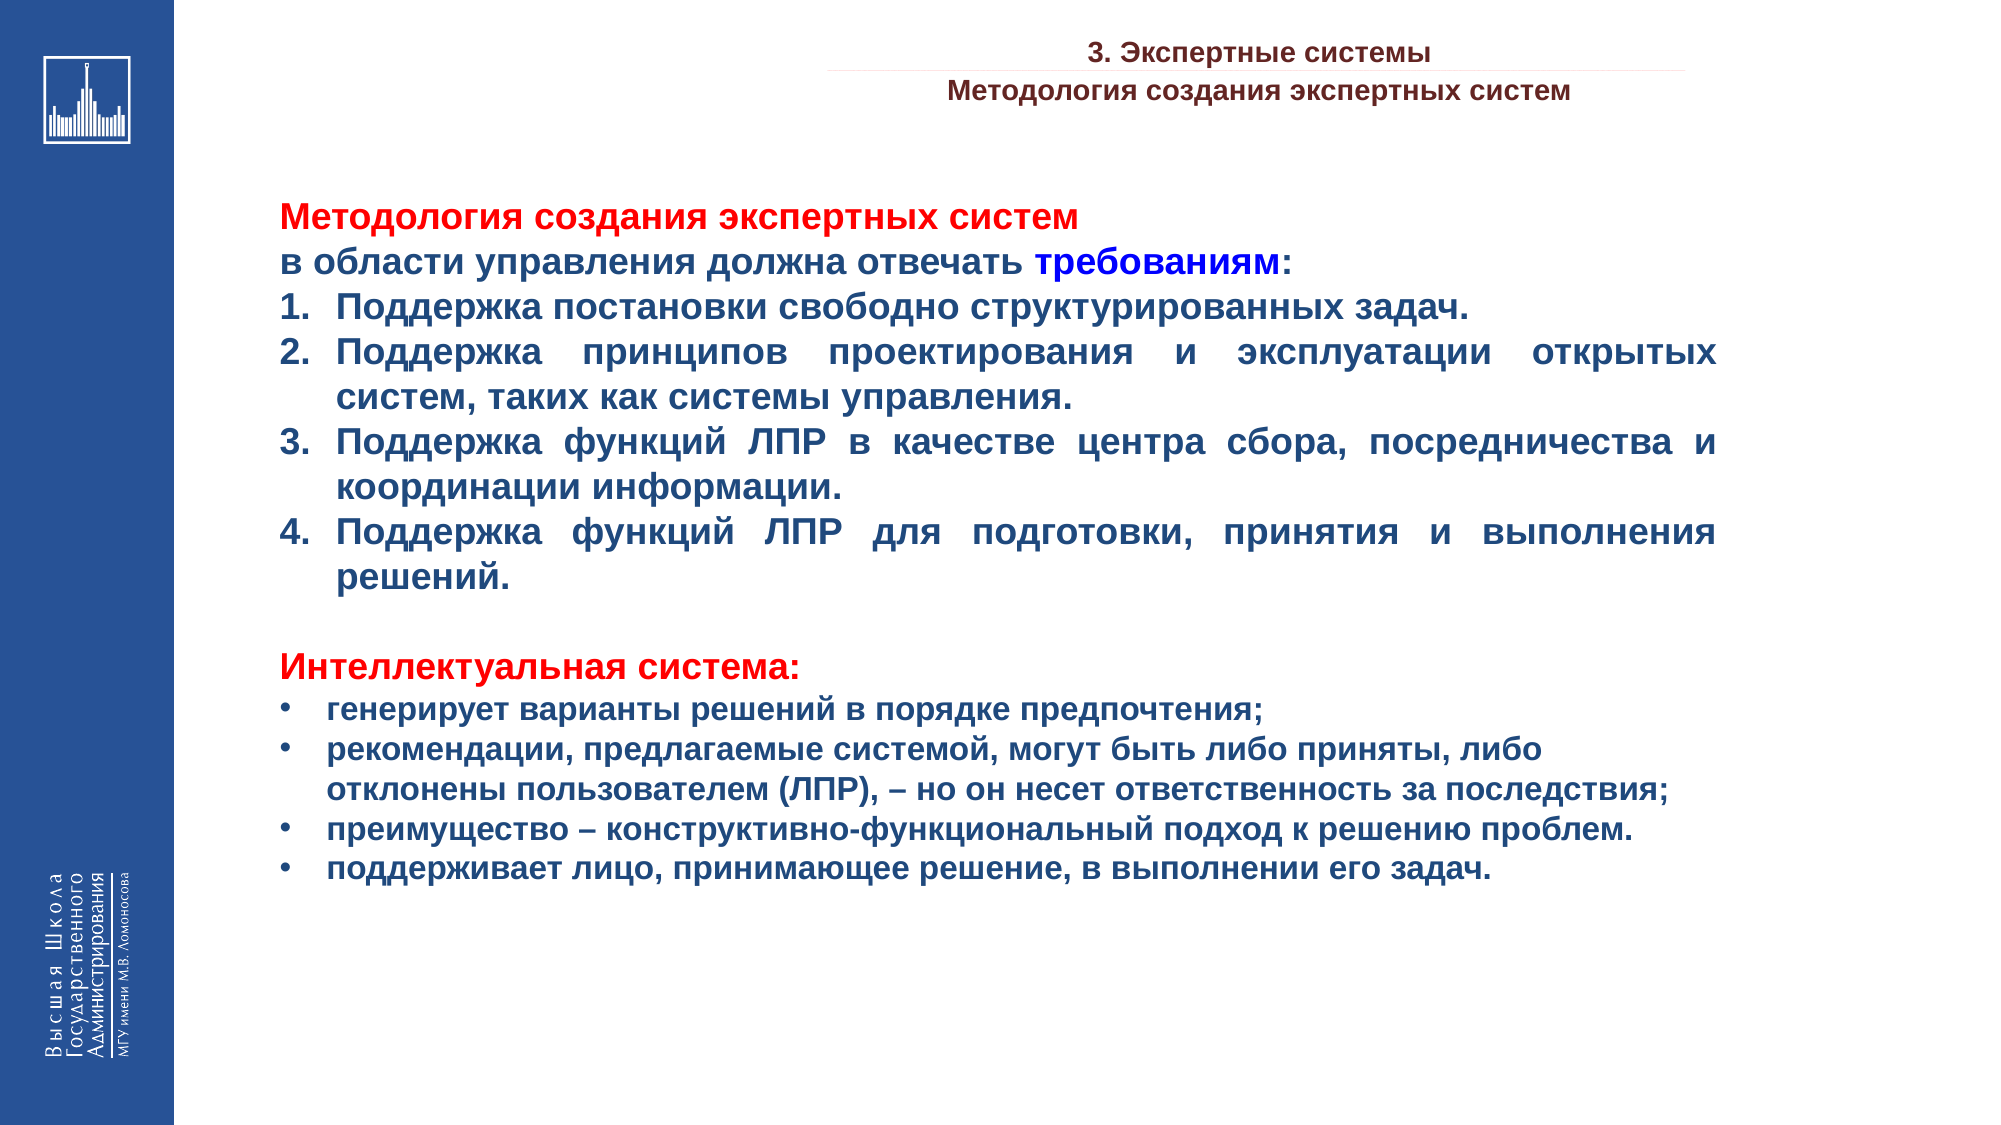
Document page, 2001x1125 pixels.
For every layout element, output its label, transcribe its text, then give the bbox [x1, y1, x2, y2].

text_box 3. Экспертные системы _________________________________________________________________________________________________________________________________________________________________________________________________________________________________________________________________________________________________________________________________________________________________________________________________________________________________________________________________________________________________________________________________________________________________________________________________________________________________________________________________________________________________________________________________________________________________________________________________________________________________________________________________________________________________ Методология создания экспертных систем [787, 14, 1733, 126]
text_box Методология создания экспертных систем в области управления должна отвечать требованиям: Поддержка постановки свободно структурированных задач. Поддержка принципов проектирования и эксплуатации открытых систем, таких как системы управления. Поддержка функций ЛПР в качестве центра сбора, посредничества и координации информации. Поддержка функций ЛПР для подготовки, принятия и выполнения решений. Интеллектуальная система: генерирует варианты решений в порядке предпочтения; рекомендации, предлагаемые системой, могут быть либо приняты, либо отклонены пользователем (ЛПР), – но он несет ответственность за последствия; преимущество – конструктивно-функциональный подход к решению проблем. поддерживает лицо, принимающее решение, в выполнении его задач. [264, 184, 1733, 976]
picture [43, 56, 131, 144]
